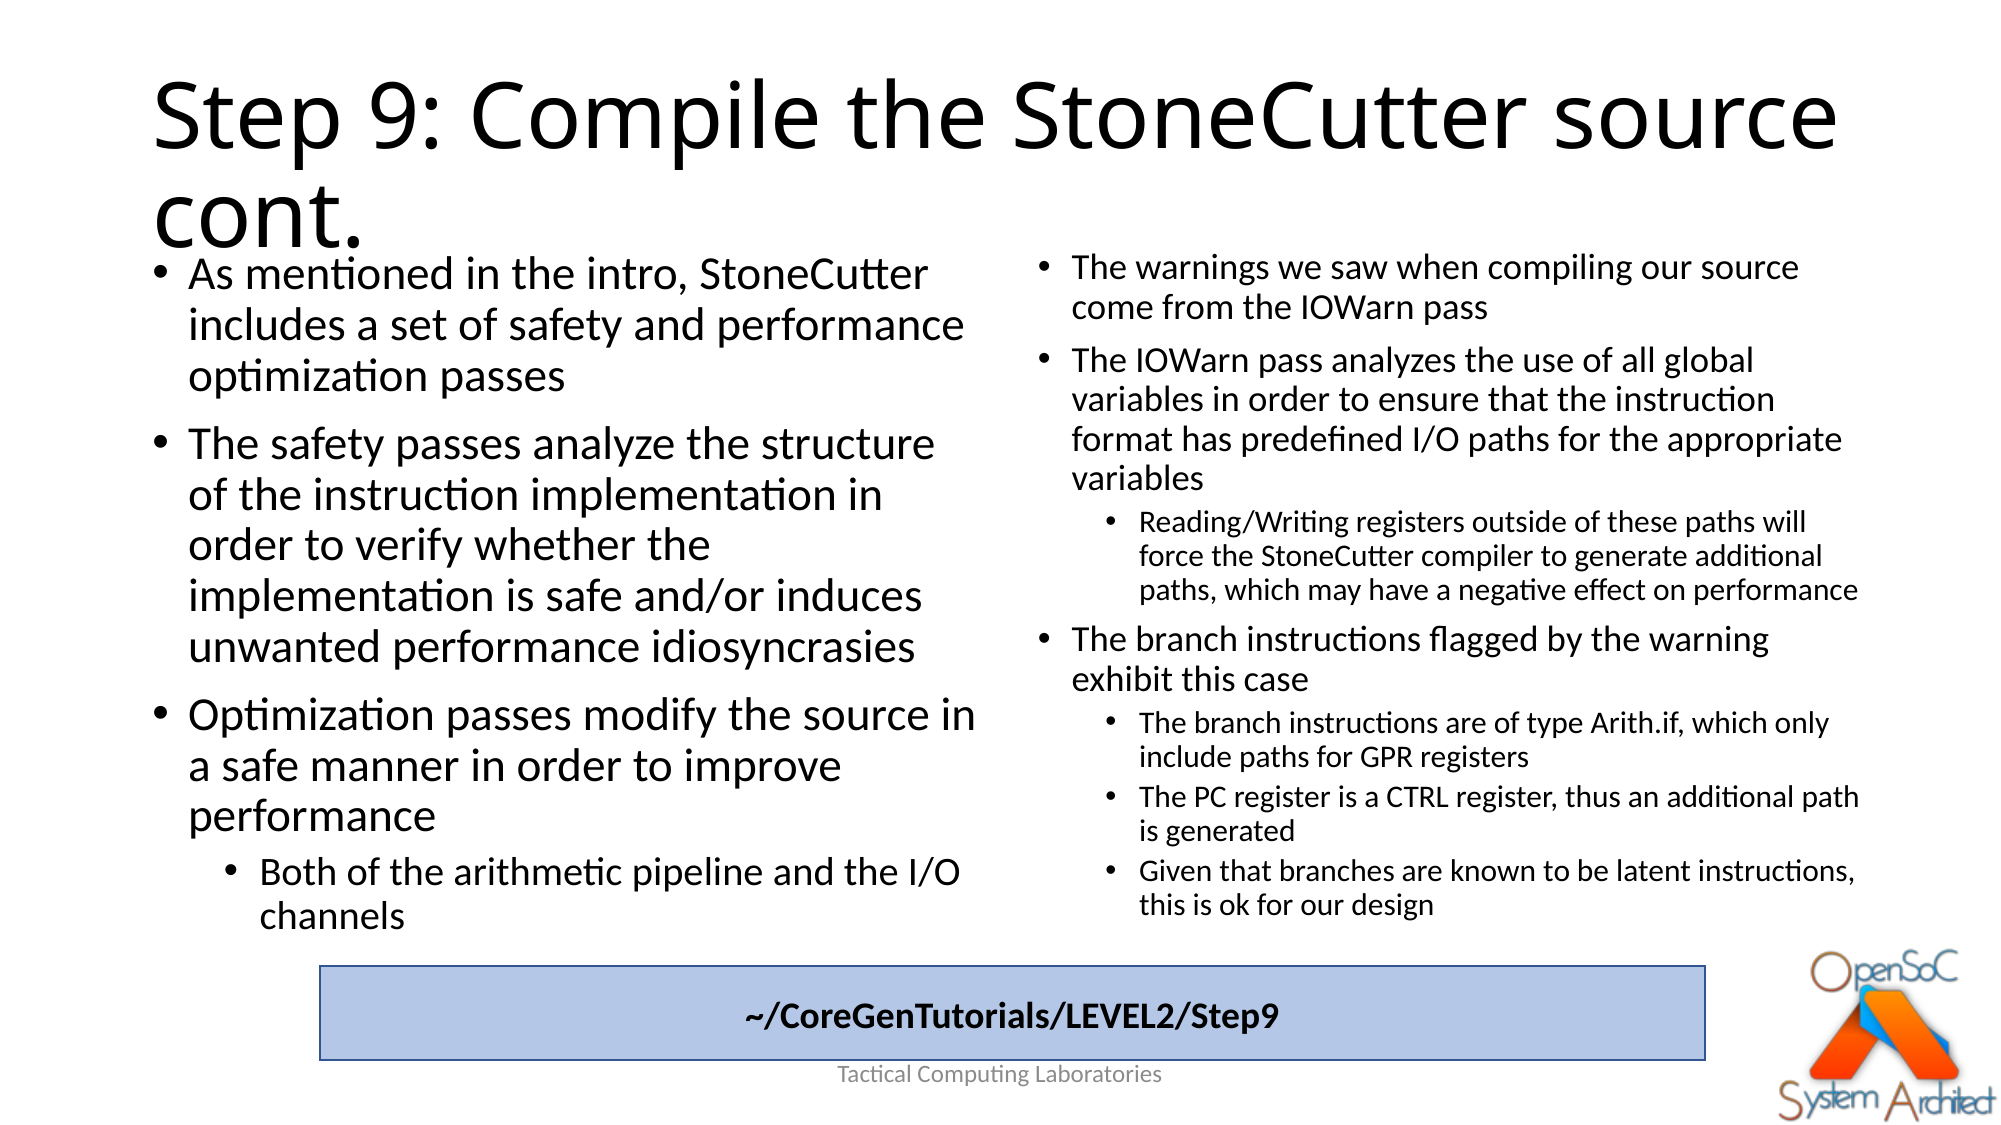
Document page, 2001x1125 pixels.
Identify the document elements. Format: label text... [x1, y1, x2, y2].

picture [1775, 946, 2000, 1125]
text_box The warnings we saw when compiling our source come from the IOWarn pass The IOWarn pass analyzes the use of all global variables in order to ensure that the instruction format has predefined I/O paths for the appropriate variables Reading/Writing registers outside of these paths will force the StoneCutter compiler to generate additional paths, which may have a negative effect on performance The branch instructions flagged by the warning exhibit this case The branch instructions are of type Arith.if, which only include paths for GPR registers The PC register is a CTRL register, thus an additional path is generated Given that branches are known to be latent instructions, this is ok for our design [1022, 240, 1886, 947]
footer Tactical Computing Laboratories [662, 1061, 1338, 1103]
text_box [954, 236, 1817, 575]
list As mentioned in the intro, StoneCutter includes a set of safety and performance optimization passes The safety passes analyze the structure of the instruction implementation in order to verify whether the implementation is safe and/or induces unwanted performance idiosyncrasies Optimization passes modify the source in a safe manner in order to improve performance Both of the arithmetic pipeline and the I/O channels [137, 241, 1000, 948]
title Step 9: Compile the StoneCutter source cont. [137, 59, 1863, 241]
text_box ~/CoreGenTutorials/LEVEL2/Step9 [319, 965, 1706, 1061]
